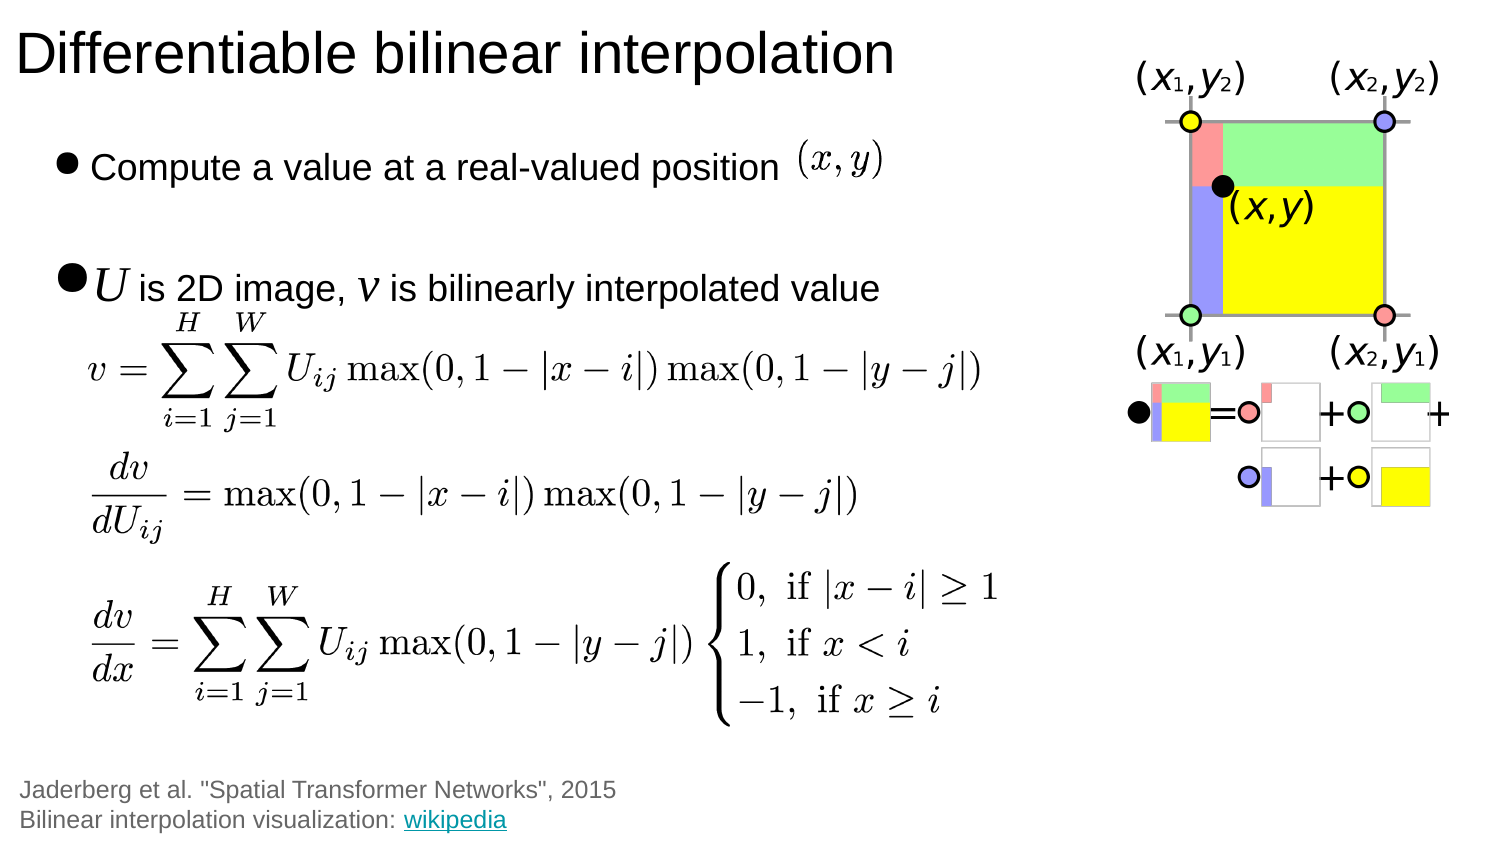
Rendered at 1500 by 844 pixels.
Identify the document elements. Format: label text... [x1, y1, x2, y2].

text_box Jaderberg et al. "Spatial Transformer Networks", 2015 Bilinear interpolation visualization: wikipedia [4, 758, 1403, 844]
picture [1126, 57, 1450, 510]
title Differentiable bilinear interpolation [0, 0, 1398, 94]
picture [798, 138, 882, 179]
list Compute a value at a real-valued position U is 2D image, v is bilinearly interpolated value [0, 121, 1449, 765]
picture [87, 312, 997, 727]
